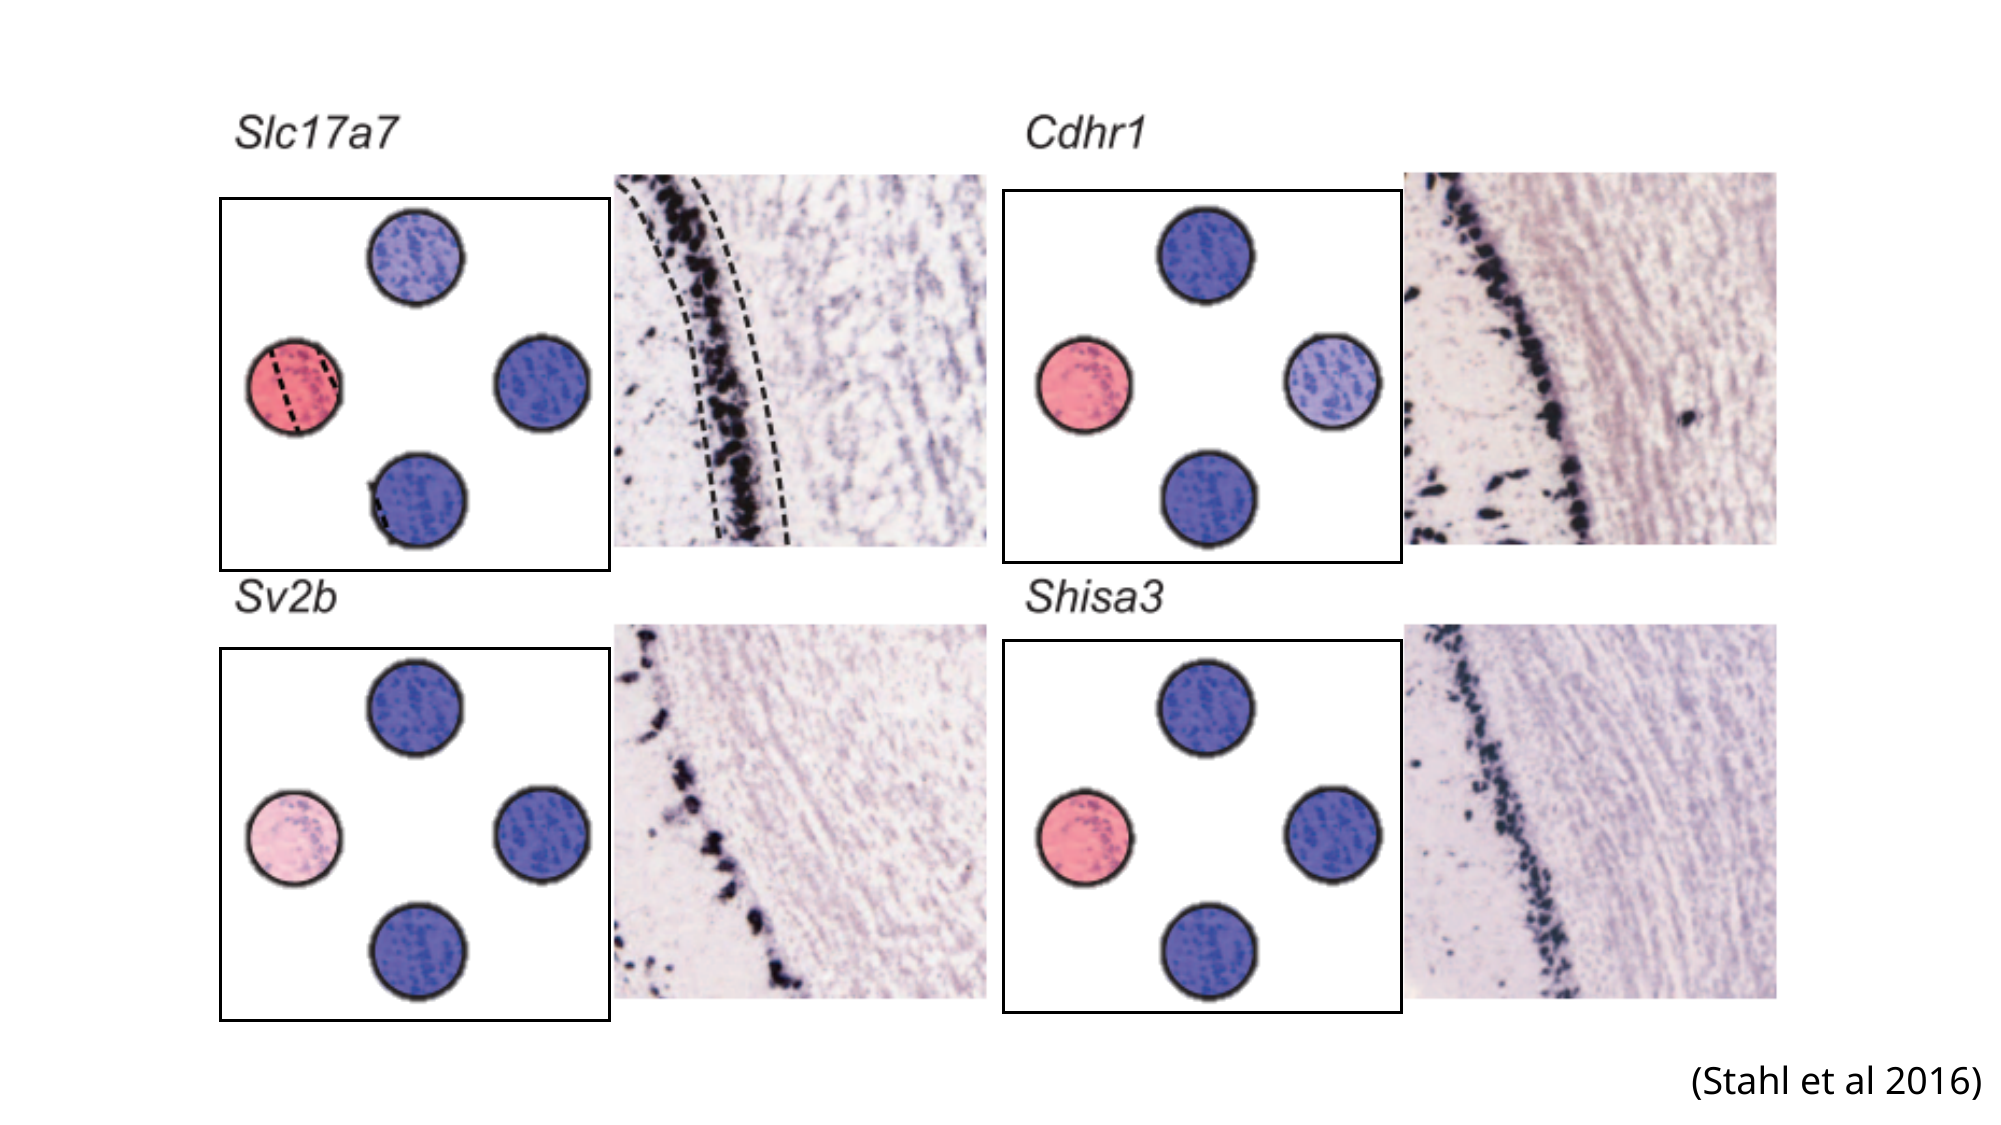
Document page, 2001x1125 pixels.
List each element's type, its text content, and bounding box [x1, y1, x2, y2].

picture [210, 101, 1790, 121]
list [210, 121, 1790, 1044]
text_box (Stahl et al 2016) [1676, 1049, 1998, 1110]
